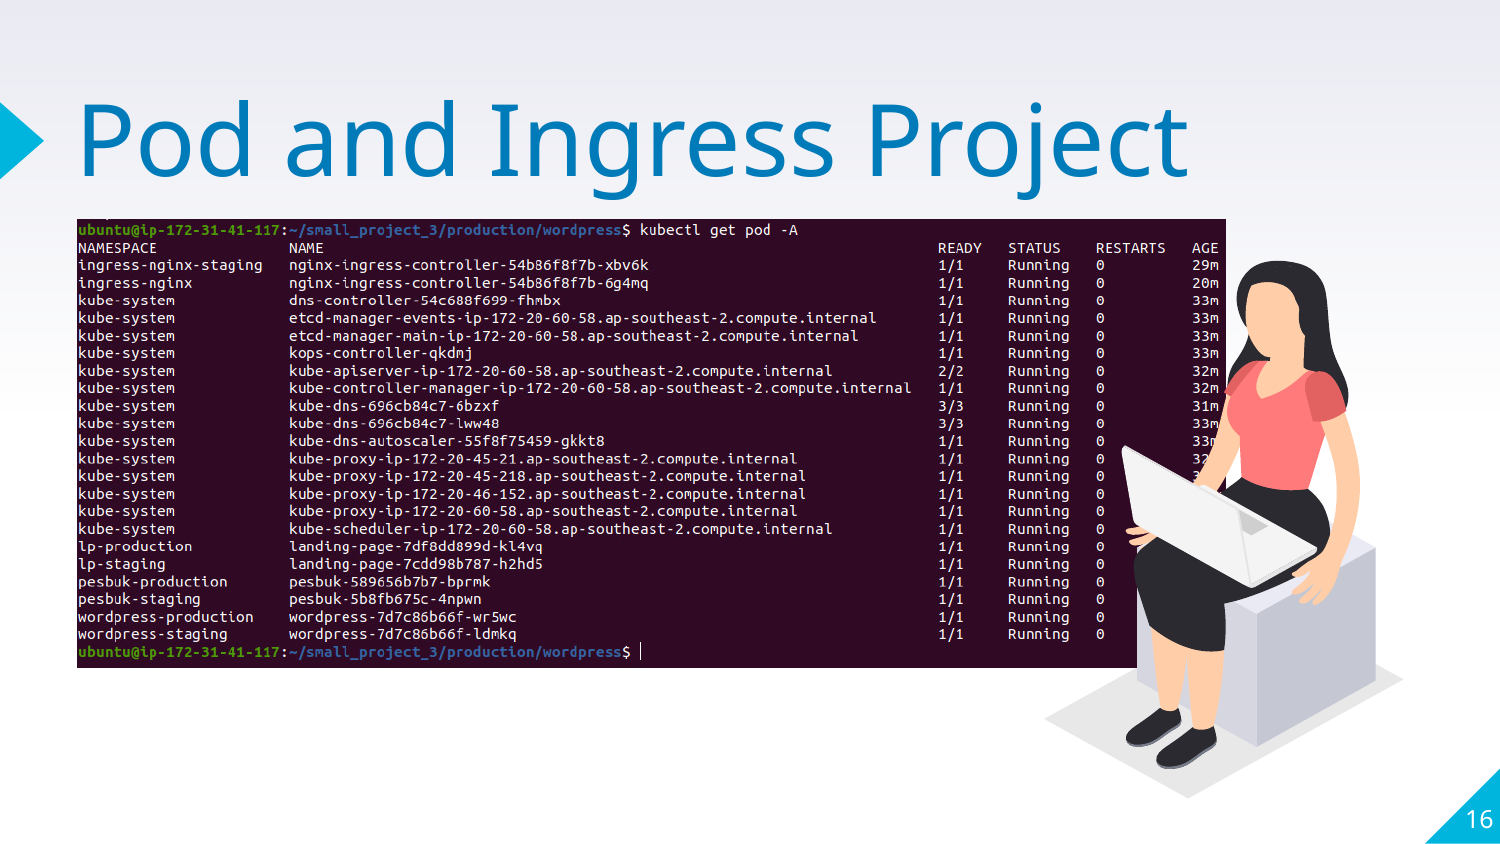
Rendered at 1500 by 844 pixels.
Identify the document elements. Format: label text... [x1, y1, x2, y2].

slide_number 16 [1418, 760, 1494, 838]
picture [77, 219, 1226, 668]
title Pod and Ingress Project [75, 99, 1279, 259]
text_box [1043, 260, 1404, 799]
